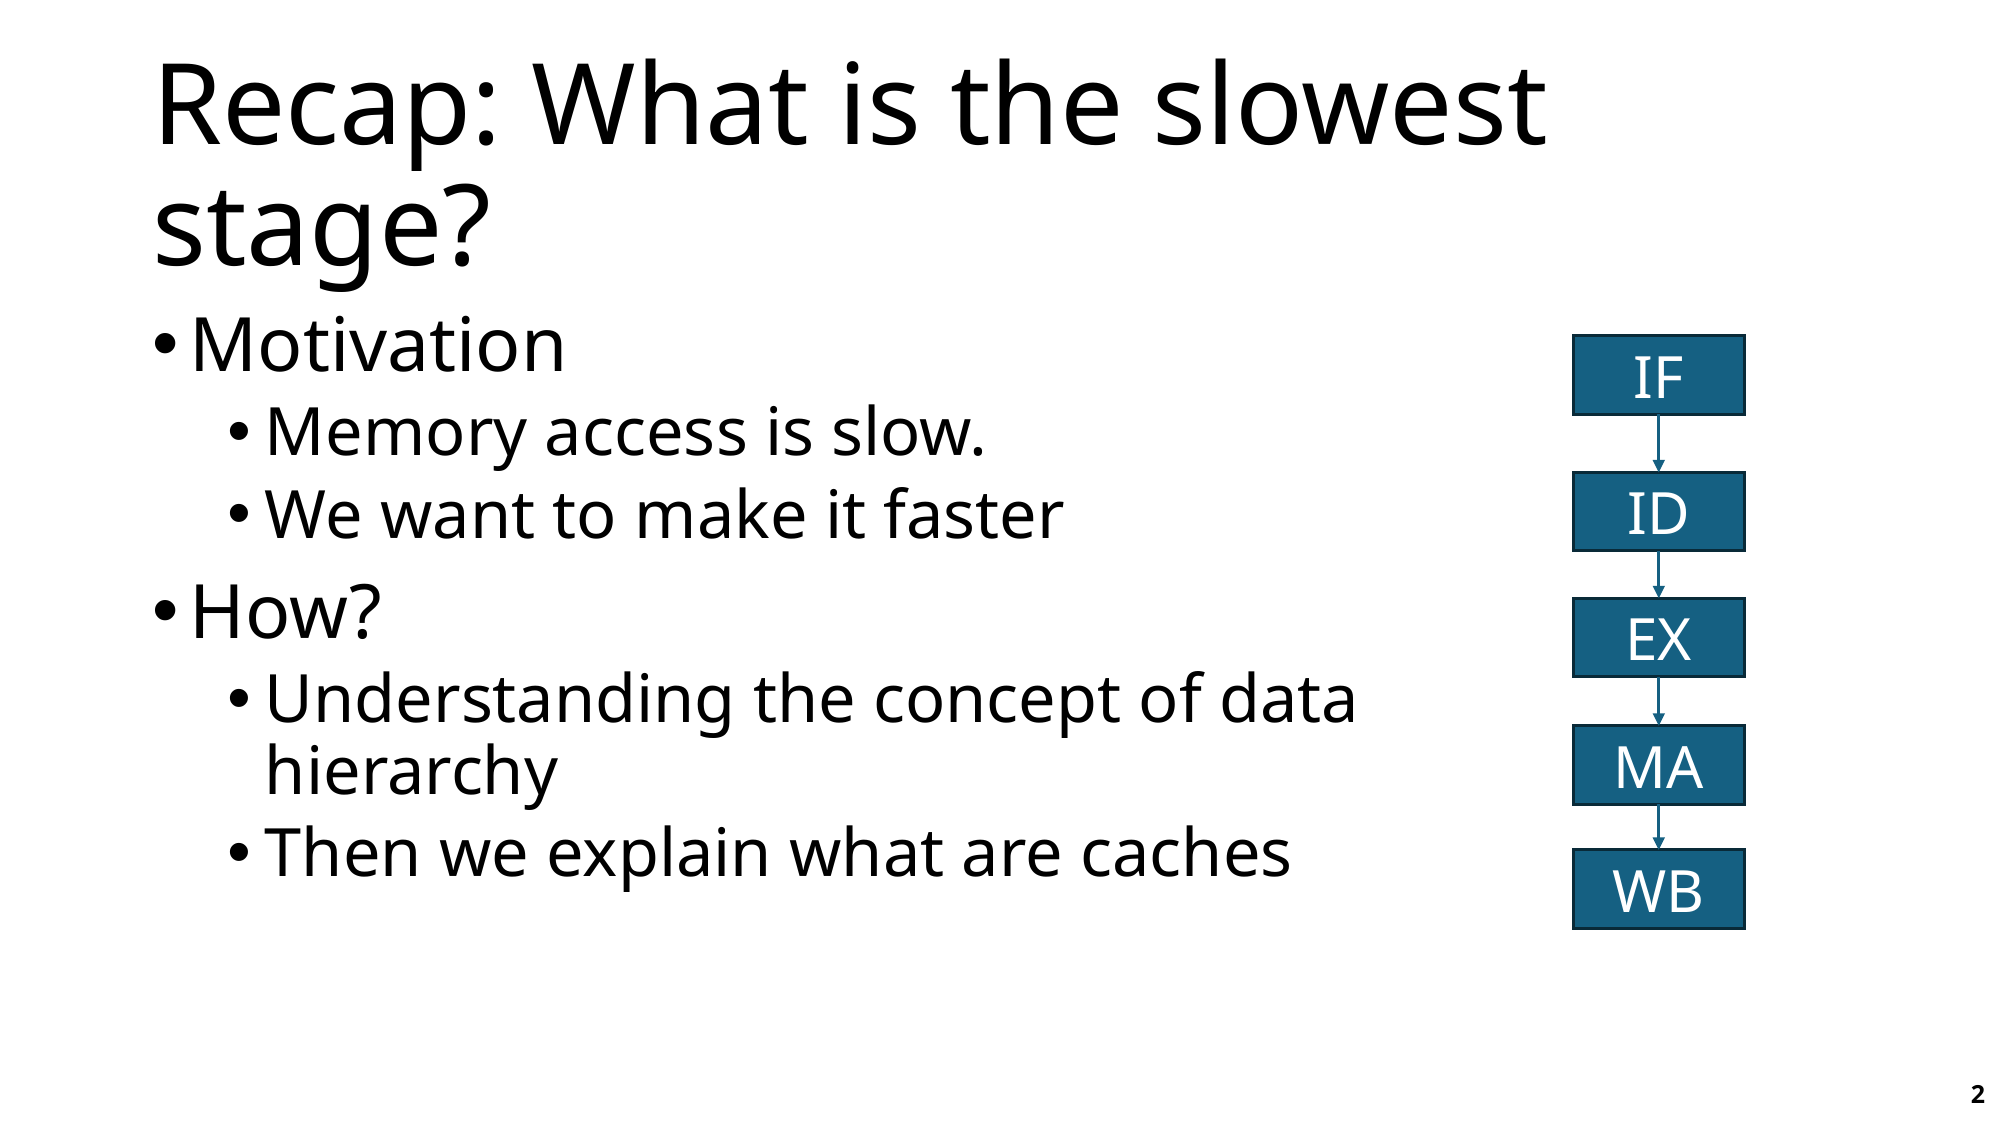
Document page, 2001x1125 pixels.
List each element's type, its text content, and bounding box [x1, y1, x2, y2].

text_box MA [1572, 724, 1746, 806]
slide_number 2 [1550, 1065, 2000, 1125]
title Recap: What is the slowest stage? [137, 59, 1863, 278]
text_box WB [1572, 848, 1746, 930]
list Motivation Memory access is slow. We want to make it faster How? Understanding the concept of data hierarchy Then we explain what are caches [137, 299, 1514, 1014]
text_box IF [1572, 334, 1746, 416]
text_box ID [1572, 471, 1746, 552]
text_box EX [1572, 597, 1746, 678]
